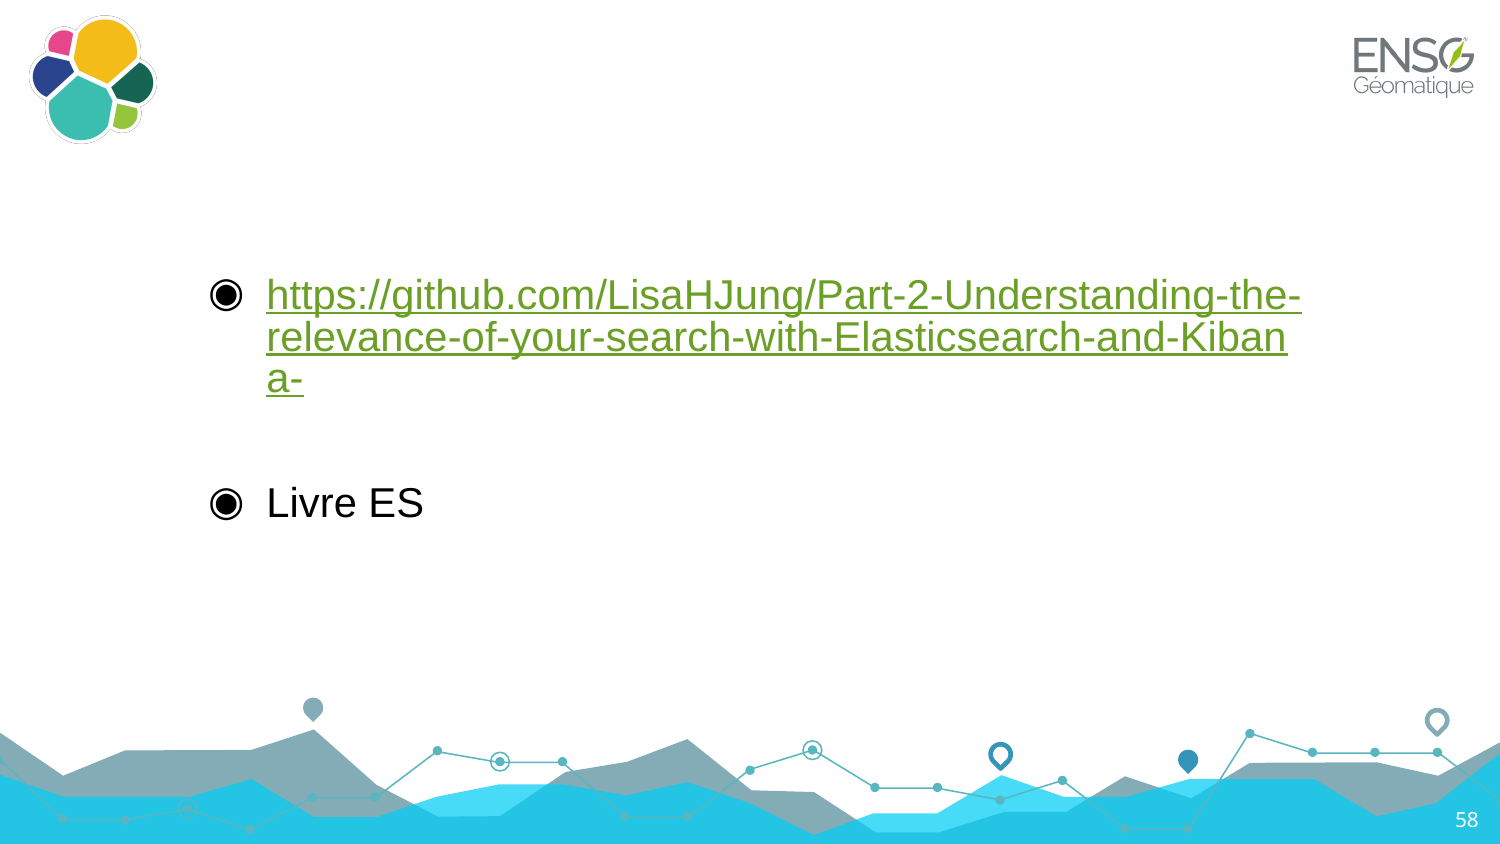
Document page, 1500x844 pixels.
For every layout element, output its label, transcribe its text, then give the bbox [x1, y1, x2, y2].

list https://github.com/LisaHJung/Part-2-Understanding-the-relevance-of-your-search-with-Elasticsearch-and-Kibana- Livre ES [176, 252, 1325, 568]
picture [1334, 17, 1494, 110]
picture [29, 15, 157, 144]
slide_number 58 [1403, 791, 1494, 844]
